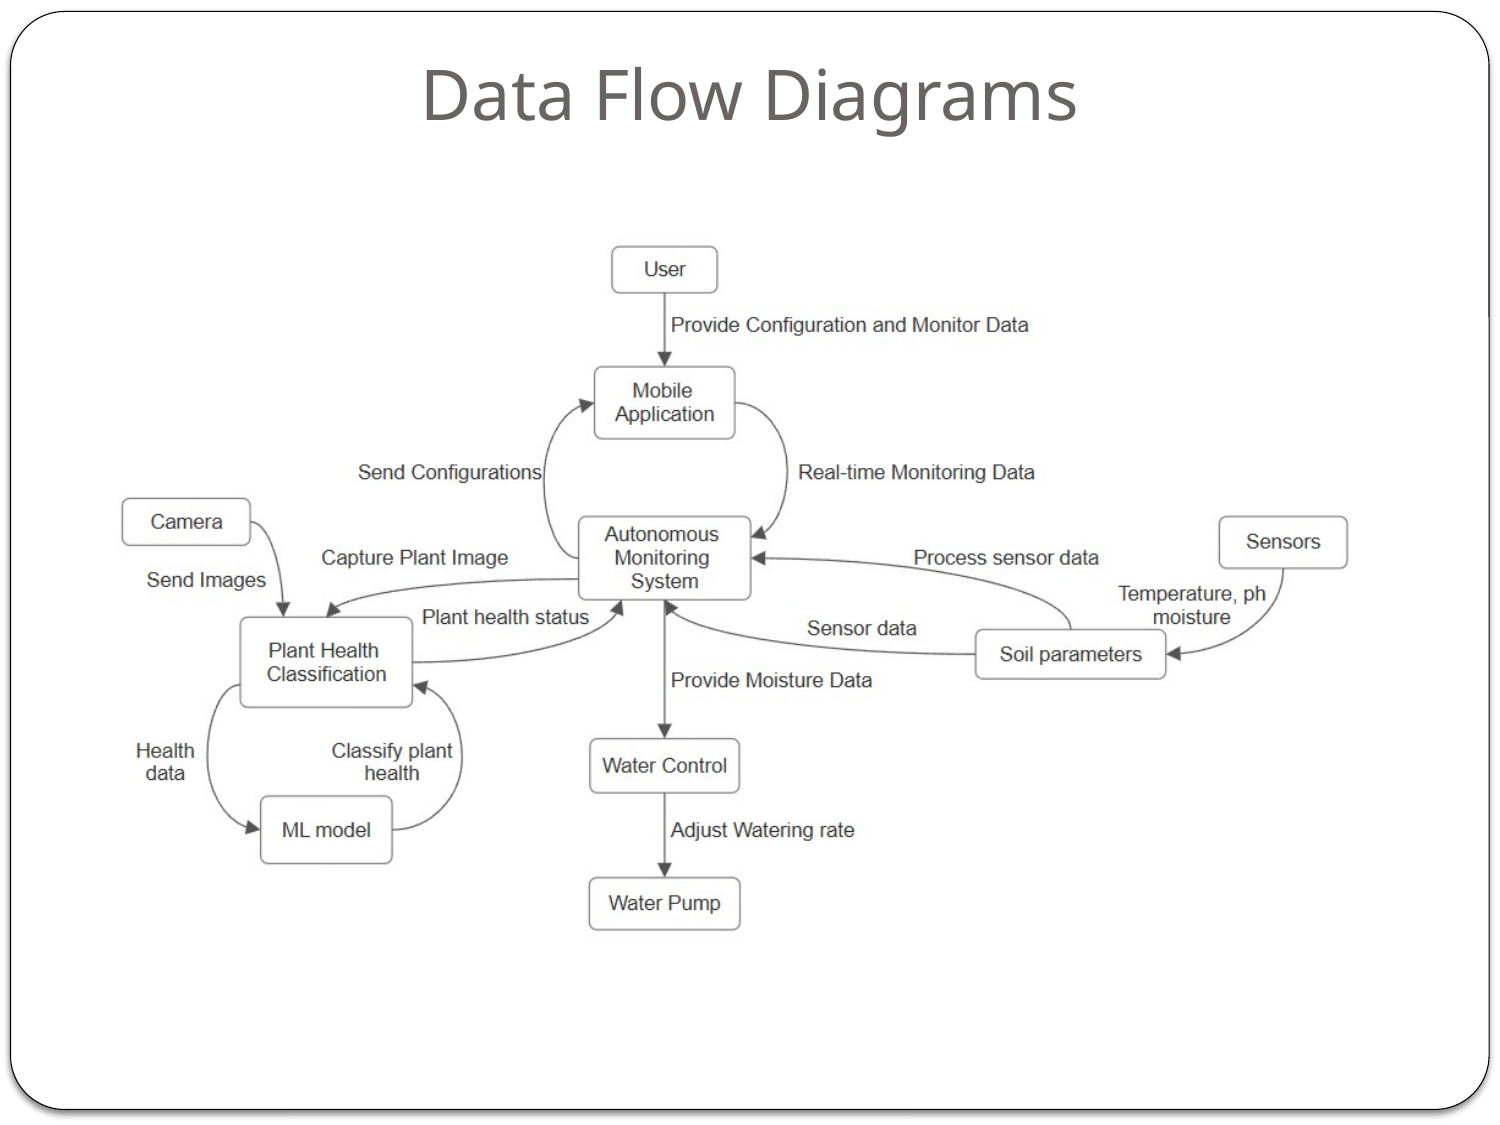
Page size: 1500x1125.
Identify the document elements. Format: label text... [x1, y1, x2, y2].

title Data Flow Diagrams [41, 42, 1459, 150]
picture [68, 207, 1434, 961]
